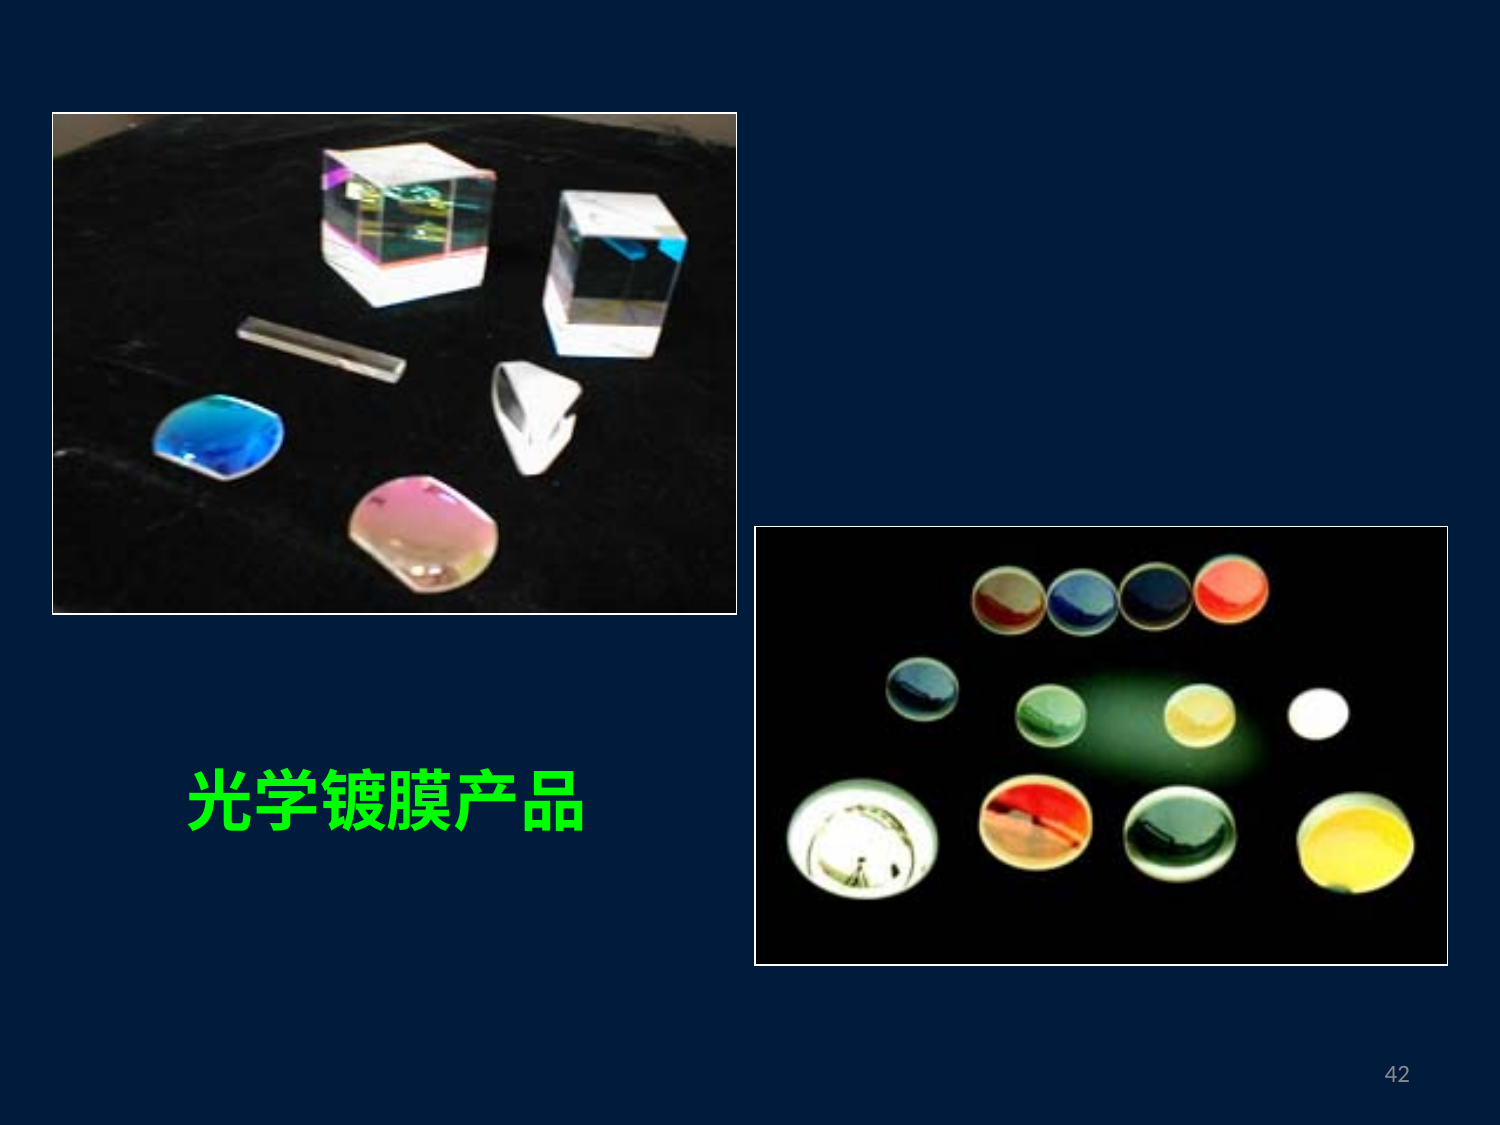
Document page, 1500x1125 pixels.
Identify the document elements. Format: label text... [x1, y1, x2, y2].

slide_number 41 [1074, 1042, 1425, 1103]
picture [755, 526, 1448, 965]
text_box 光学镀膜产品 [171, 751, 603, 847]
picture [52, 113, 736, 614]
